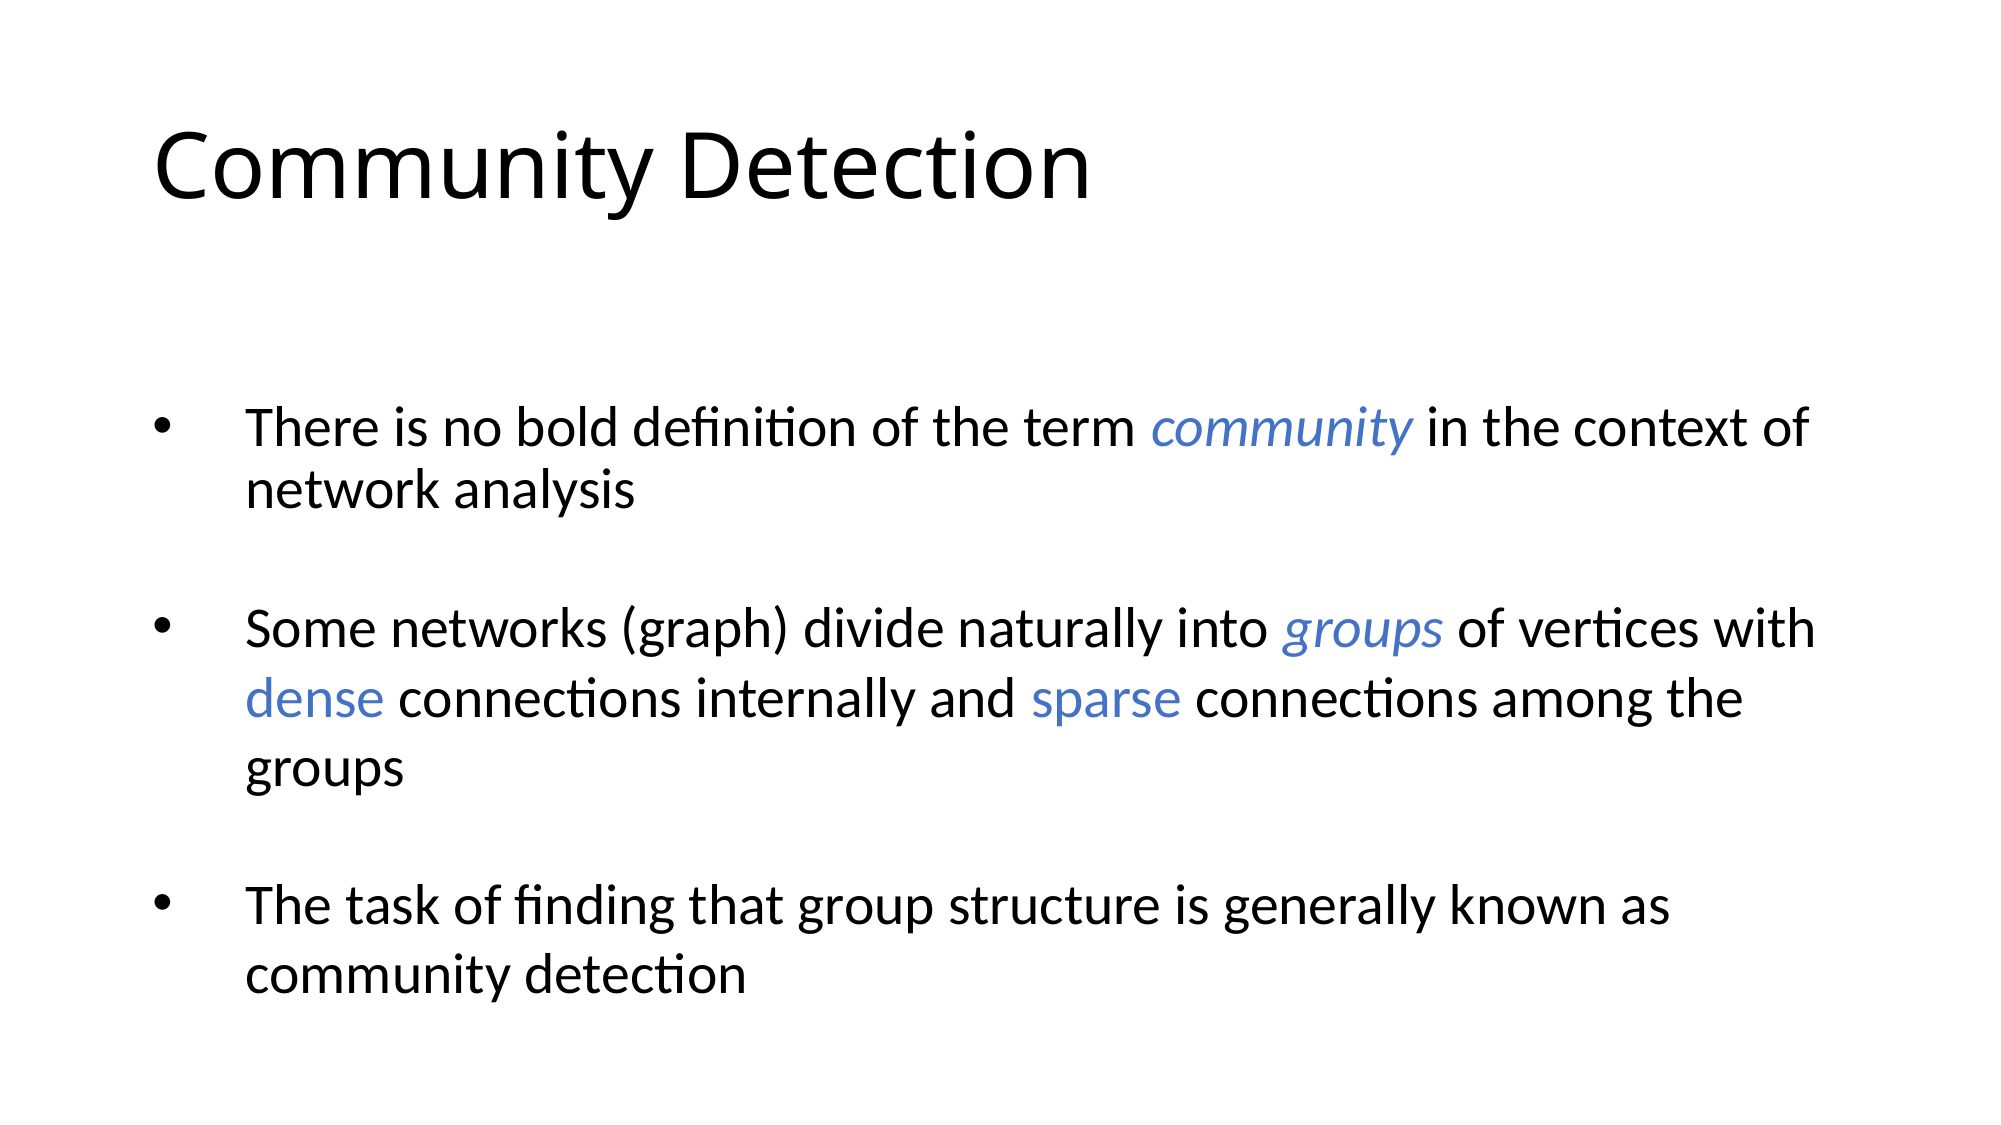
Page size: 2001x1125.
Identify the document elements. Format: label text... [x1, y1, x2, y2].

title Community Detection [137, 59, 1863, 278]
list There is no bold definition of the term community in the context of network analysis Some networks (graph) divide naturally into groups of vertices with dense connections internally and sparse connections among the groups The task of finding that group structure is generally known as community detection [137, 299, 1863, 1014]
